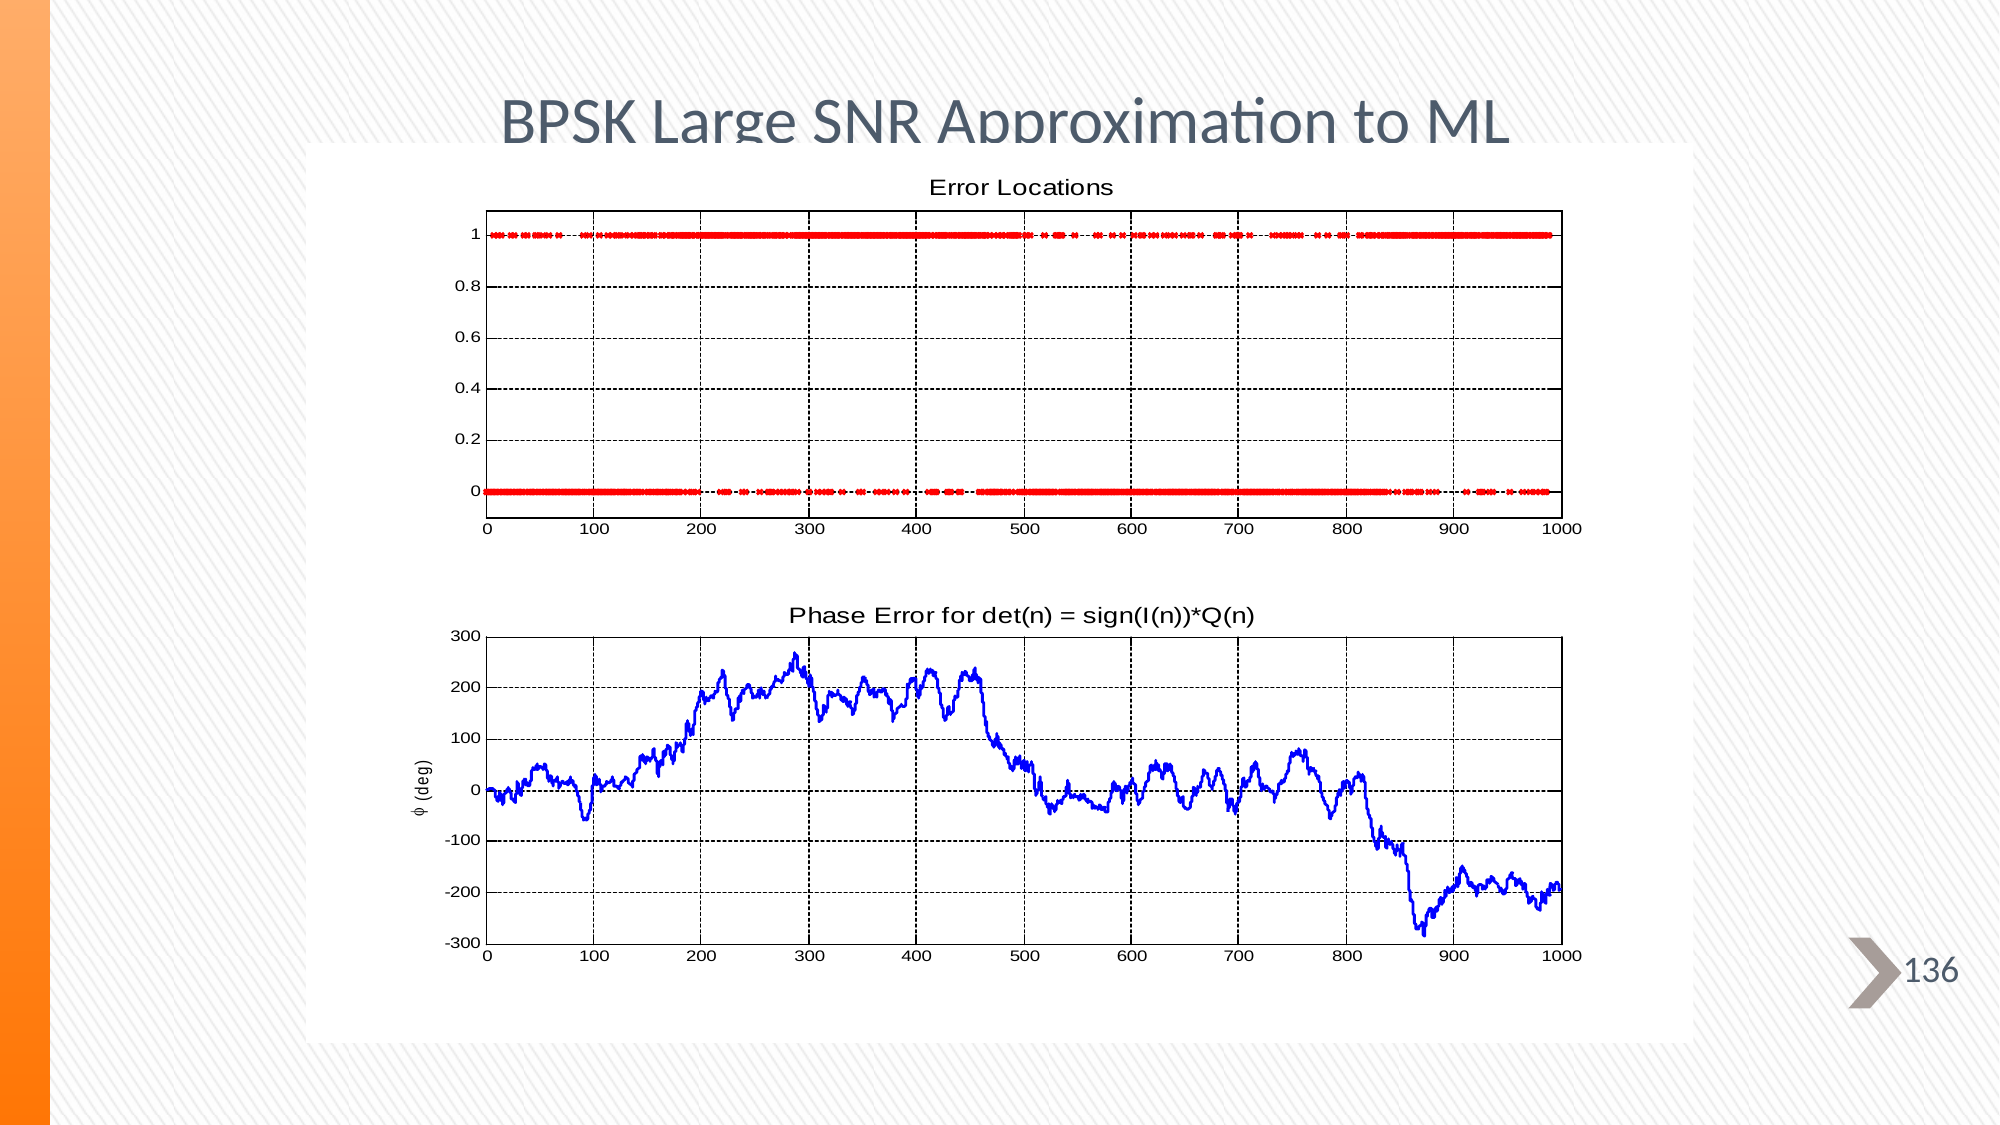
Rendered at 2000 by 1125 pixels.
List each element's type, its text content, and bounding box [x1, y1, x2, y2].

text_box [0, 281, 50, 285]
slide_number 44 [1899, 941, 1983, 1002]
text_box 136 [1887, 937, 1975, 998]
title BPSK Large SNR Approximation to ML [368, 34, 1644, 138]
picture [305, 142, 1694, 1043]
